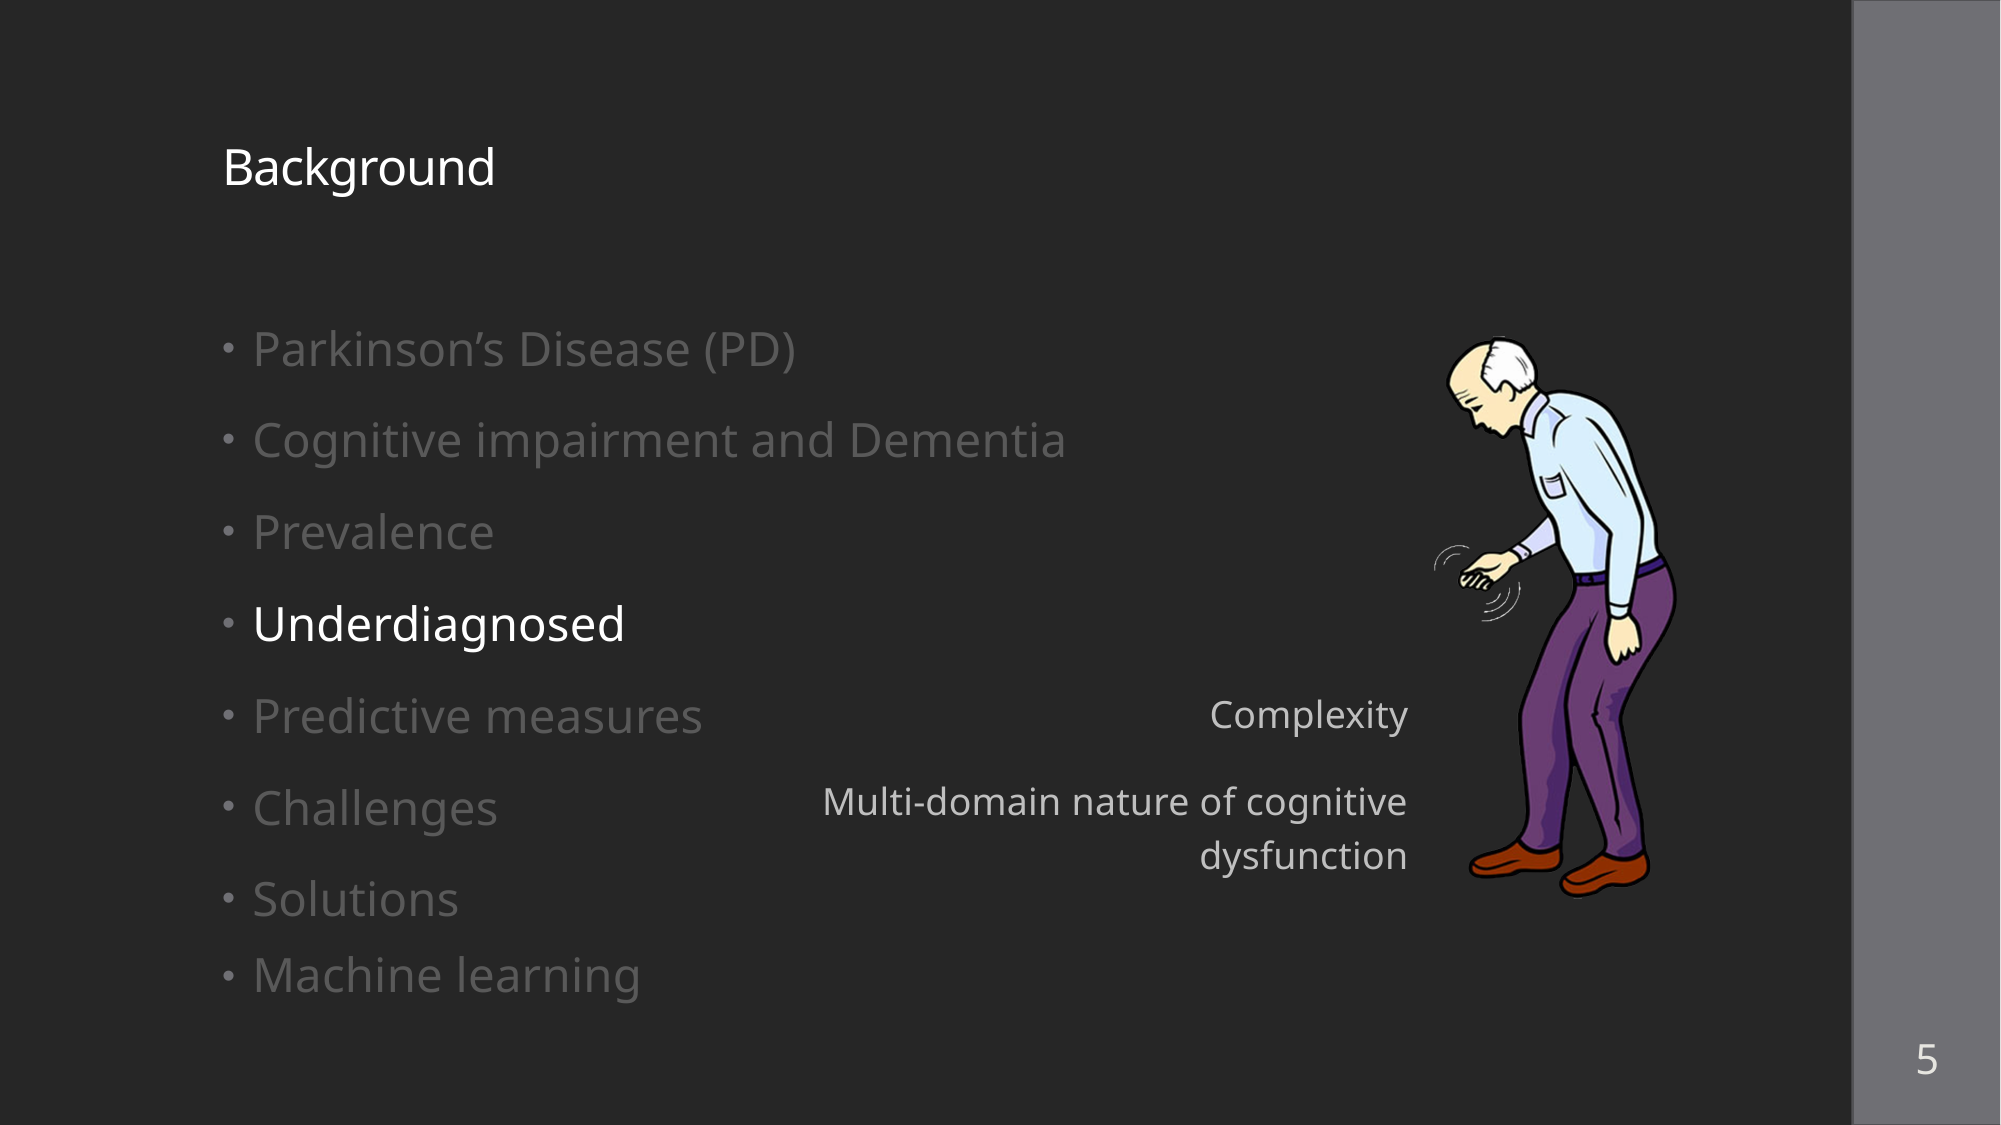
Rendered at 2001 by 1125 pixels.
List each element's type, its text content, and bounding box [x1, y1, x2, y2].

list Parkinson’s Disease (PD) Cognitive impairment and Dementia Prevalence Underdiagnosed Predictive measures Challenges Solutions Machine learning [206, 299, 1412, 1014]
text_box Complexity Multi-domain nature of cognitive dysfunction [668, 508, 1424, 1125]
title Background [206, 60, 1797, 278]
slide_number 5 [1852, 1012, 2000, 1110]
picture [1431, 336, 1680, 900]
